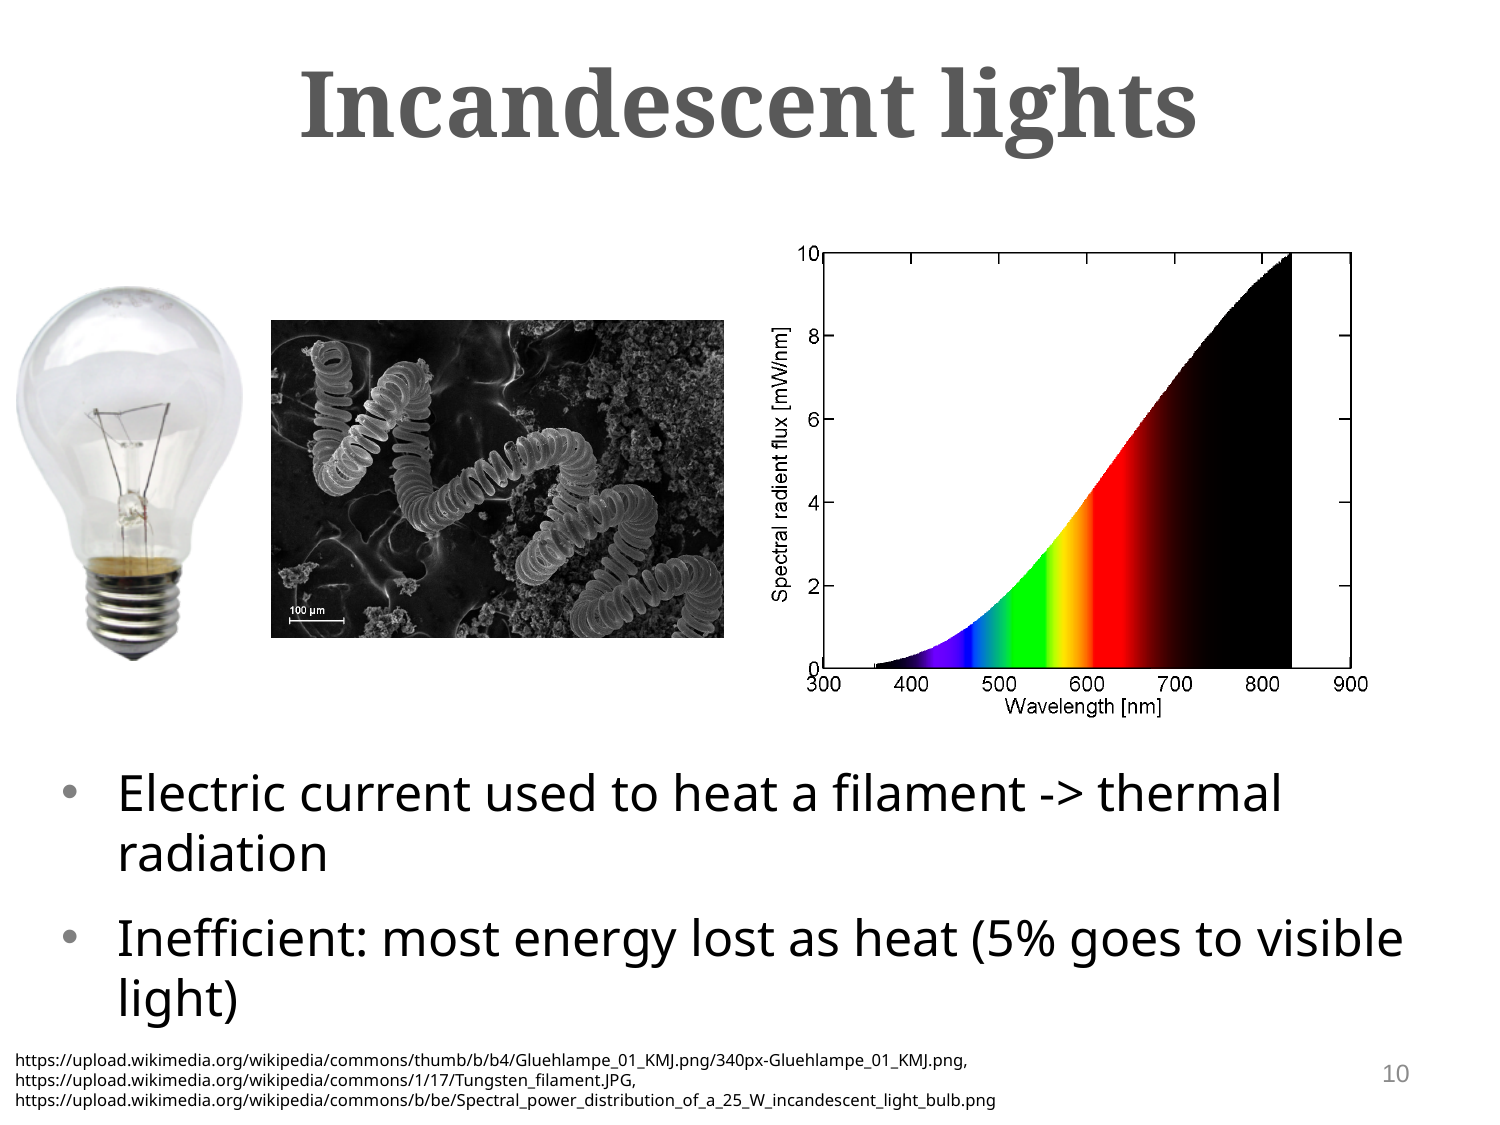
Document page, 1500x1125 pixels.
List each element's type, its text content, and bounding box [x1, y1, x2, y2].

picture [270, 320, 724, 638]
text_box Incandescent lights [0, 6, 1500, 194]
picture [16, 286, 243, 662]
picture [734, 213, 1416, 725]
text_box Electric current used to heat a filament -> thermal radiation Inefficient: most energy lost as heat (5% goes to visible light) [46, 753, 1466, 1006]
text_box https://upload.wikimedia.org/wikipedia/commons/thumb/b/b4/Gluehlampe_01_KMJ.png/340px-Gluehlampe_01_KMJ.png, https://upload.wikimedia.org/wikipedia/commons/1/17/Tungsten_filament.JPG, https://upload.wikimedia.org/wikipedia/commons/b/be/Spectral_power_distribution_of_a_25_W_incandescent_light_bulb.png [0, 1042, 1466, 1125]
